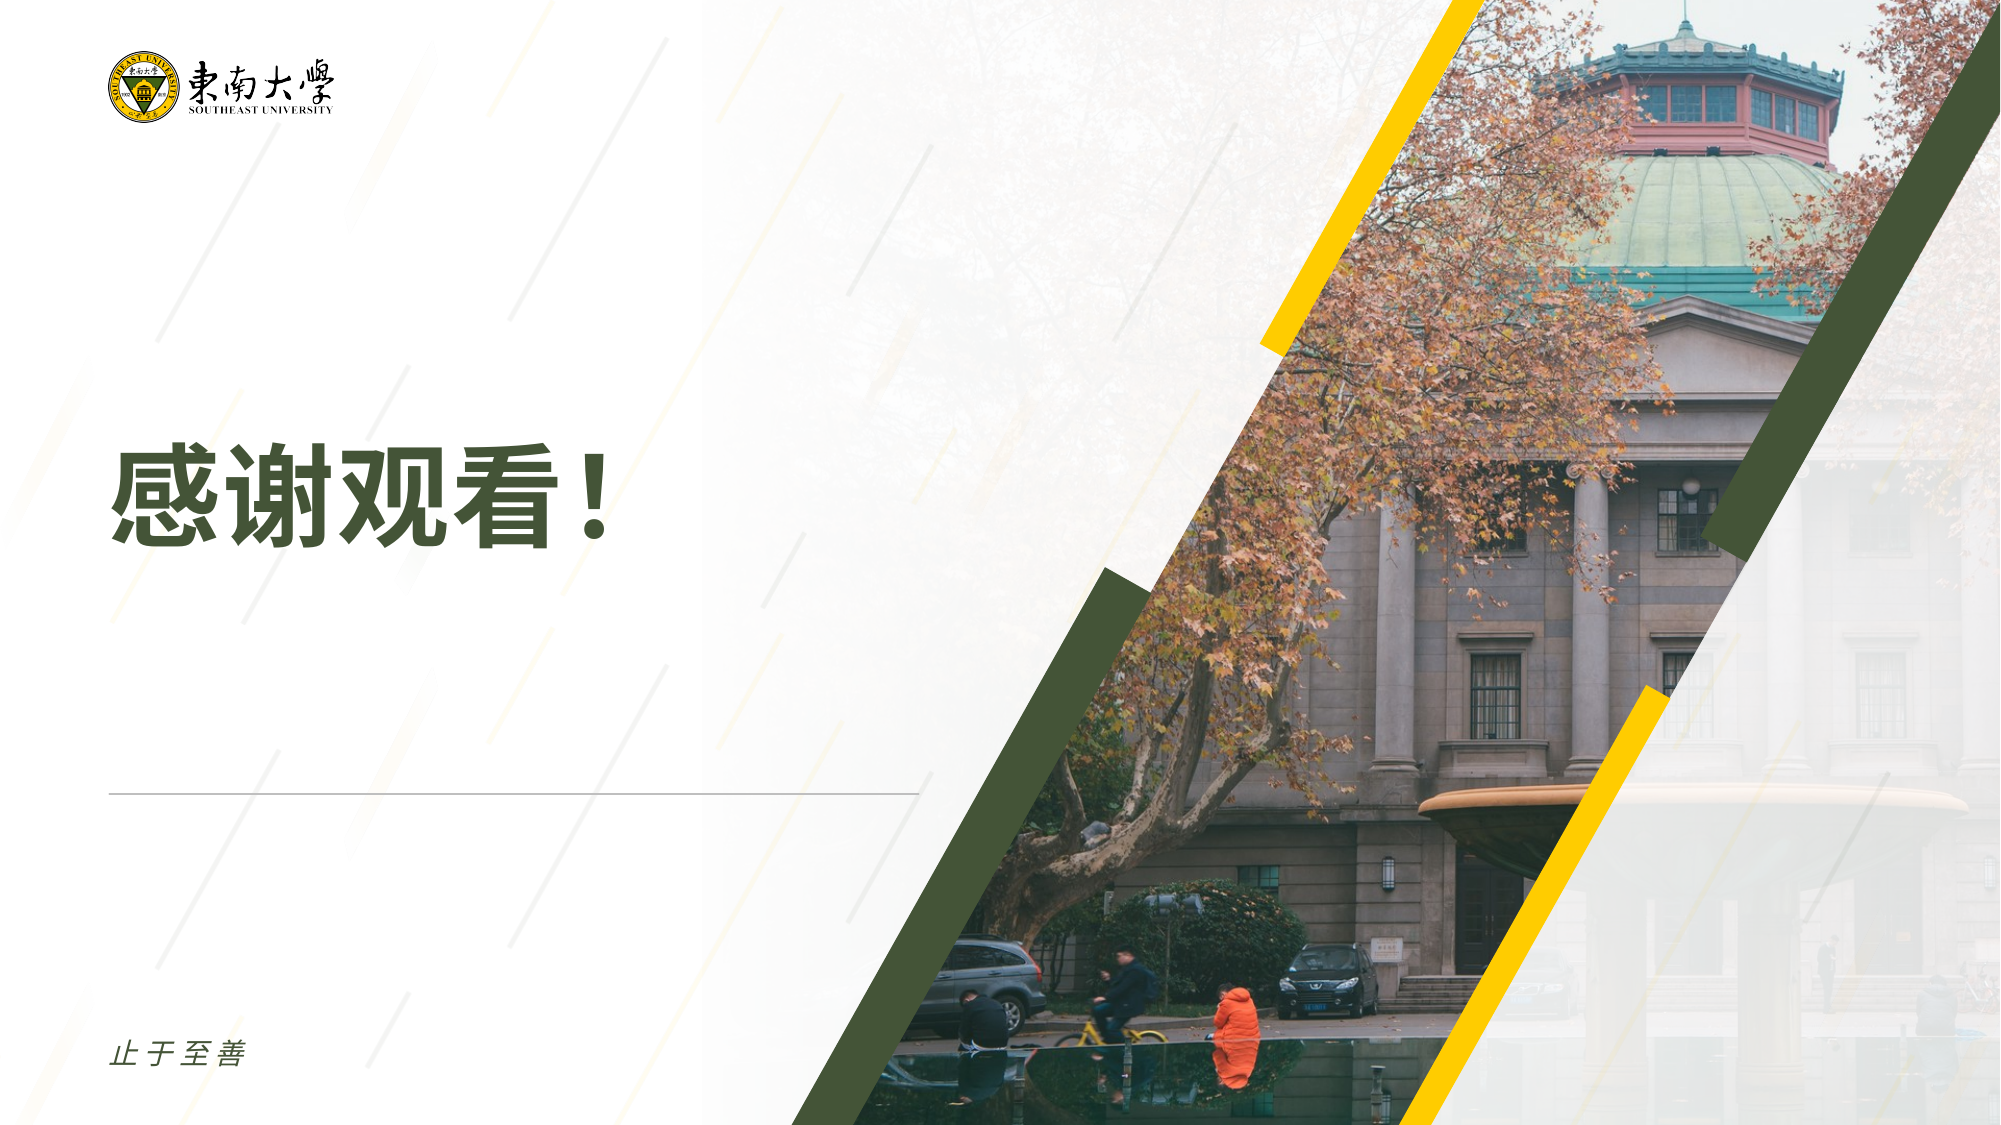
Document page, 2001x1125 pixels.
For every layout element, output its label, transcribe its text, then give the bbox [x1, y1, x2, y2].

list 感谢观看！ [108, 418, 1060, 563]
picture [854, 0, 2000, 1125]
picture [108, 51, 334, 123]
picture [1988, 127, 1993, 135]
slide_number 止于至善 [108, 1022, 657, 1083]
